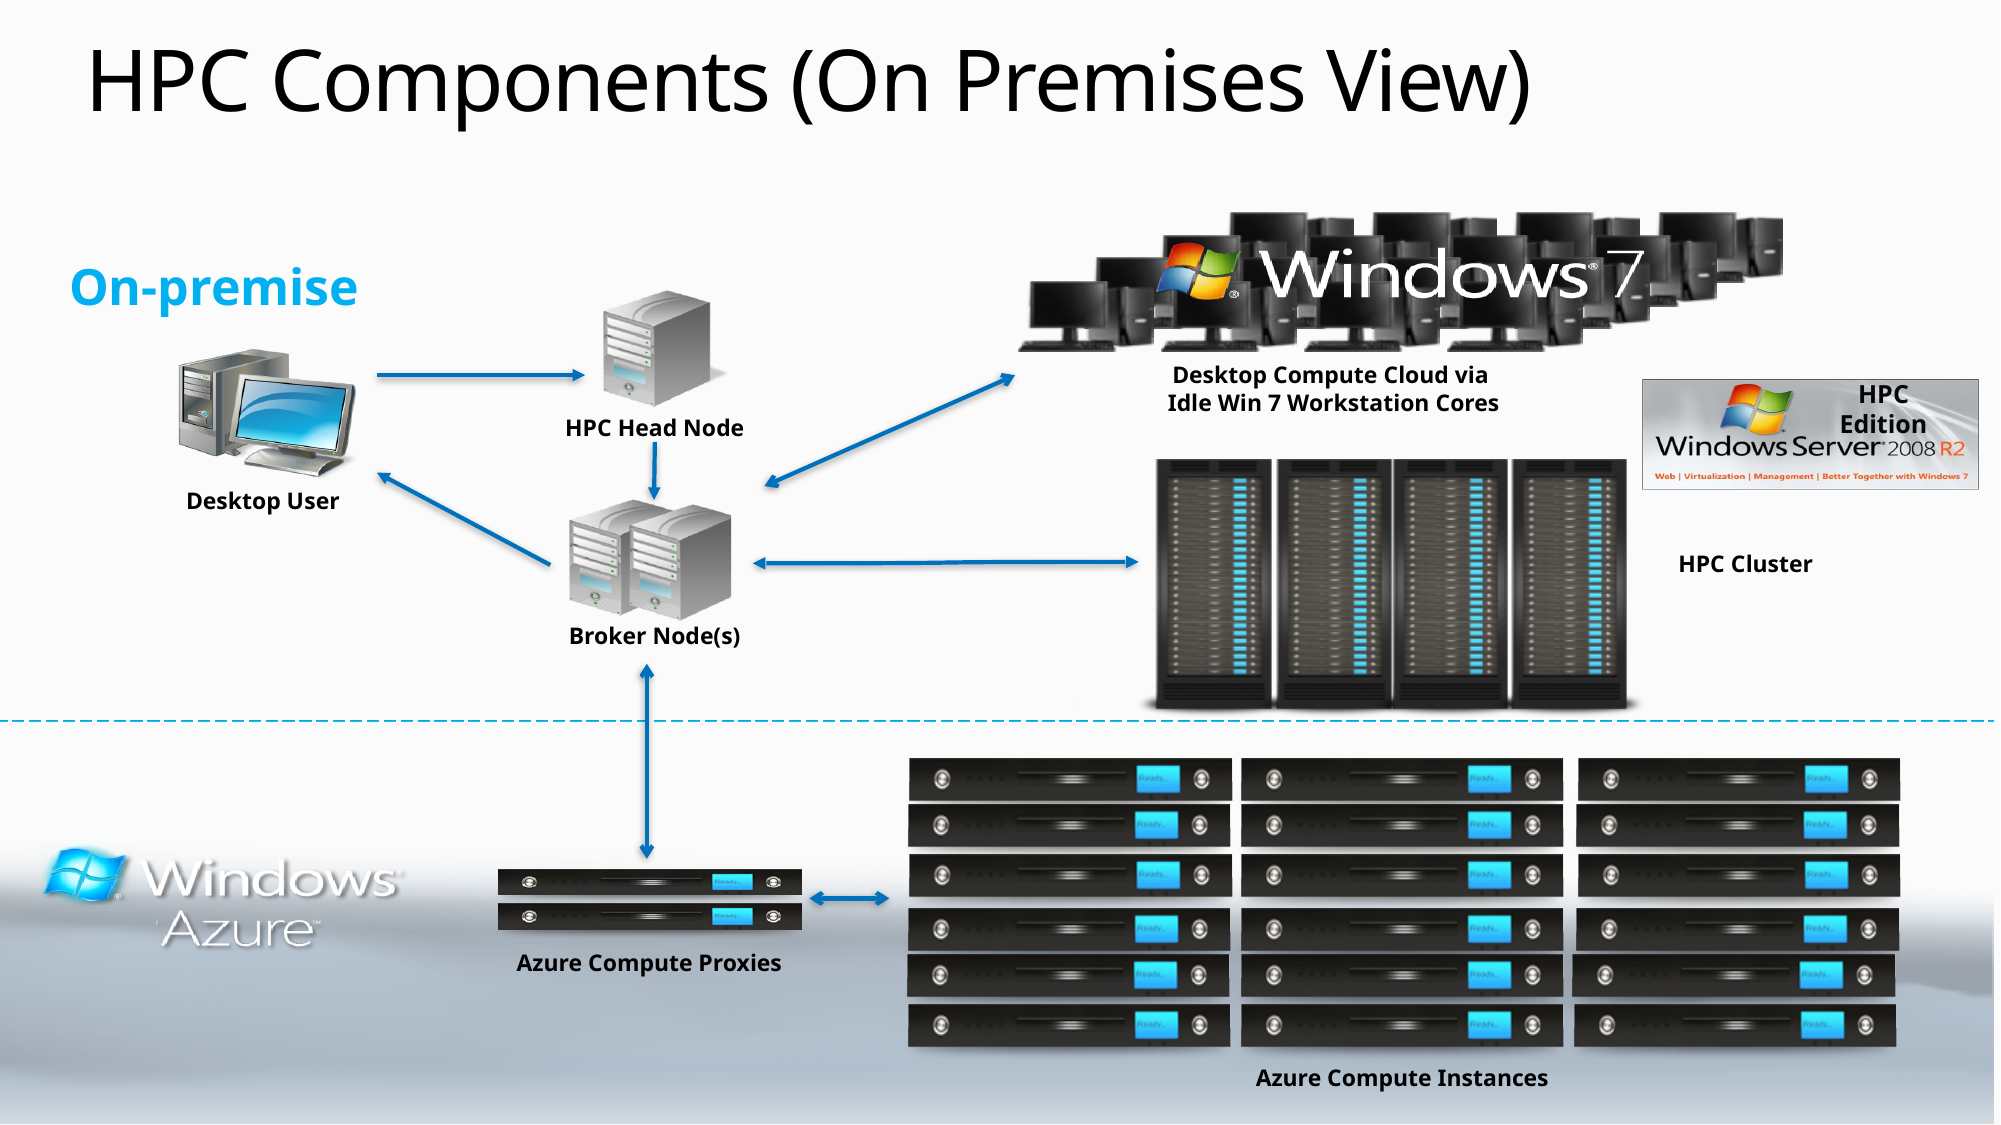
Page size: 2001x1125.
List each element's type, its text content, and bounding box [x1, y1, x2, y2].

picture [599, 287, 764, 411]
text_box On-premise [54, 247, 375, 323]
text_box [33, 837, 403, 960]
text_box Broker Node(s) [557, 618, 752, 652]
title HPC Components (On Premises View) [85, 37, 1915, 131]
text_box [764, 212, 1784, 487]
text_box Desktop User [147, 482, 371, 518]
text_box HPC Head Node [557, 410, 752, 444]
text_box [1641, 370, 1980, 490]
text_box HPC Cluster [1651, 545, 1847, 582]
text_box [0, 663, 1995, 1124]
picture [566, 496, 732, 626]
picture [164, 339, 362, 487]
picture [1156, 241, 1645, 301]
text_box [376, 472, 551, 566]
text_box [1071, 496, 1647, 663]
